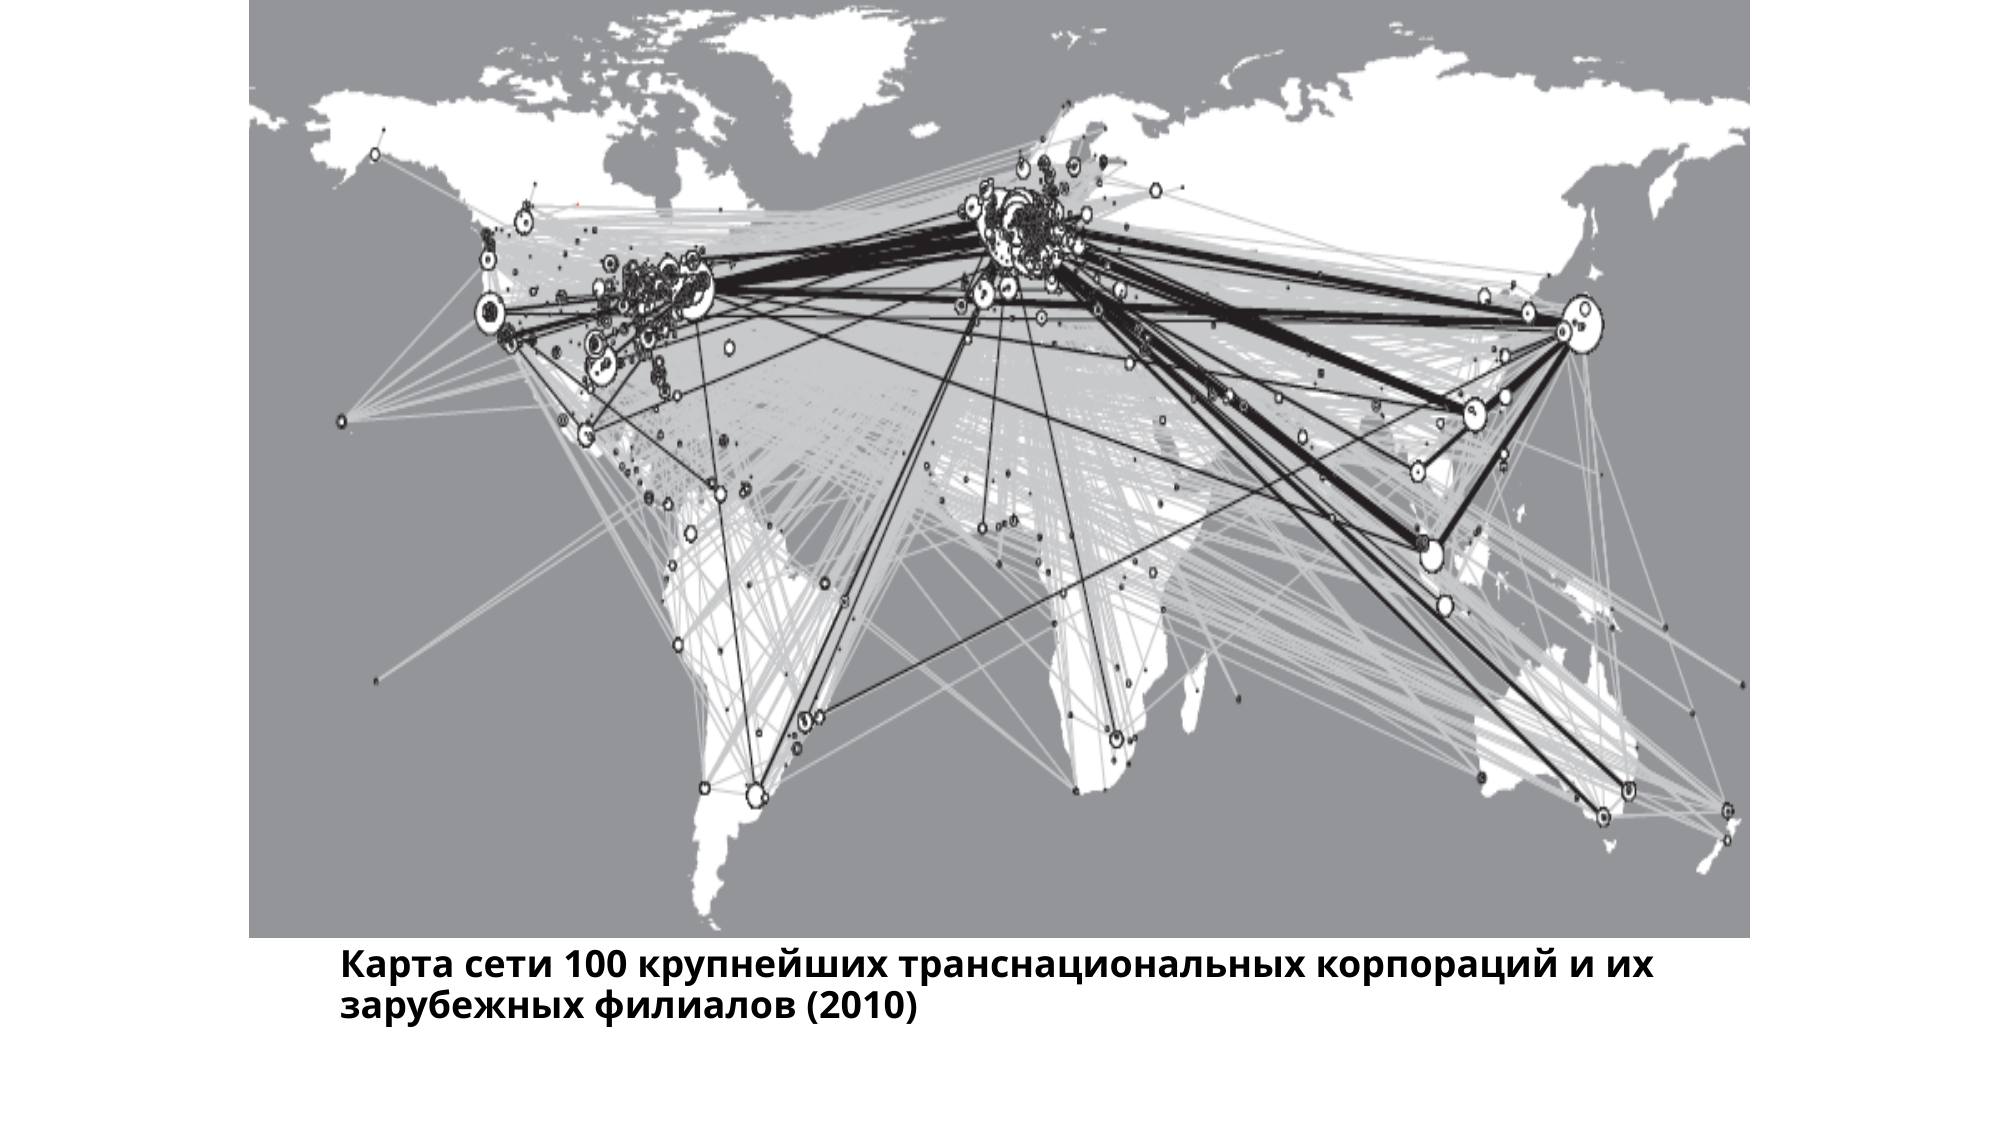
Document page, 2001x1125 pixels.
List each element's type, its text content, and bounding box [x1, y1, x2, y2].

title Карта сети 100 крупнейших транснациональных корпораций и их зарубежных филиалов (2010) [324, 938, 1675, 1125]
picture [249, 0, 1750, 938]
